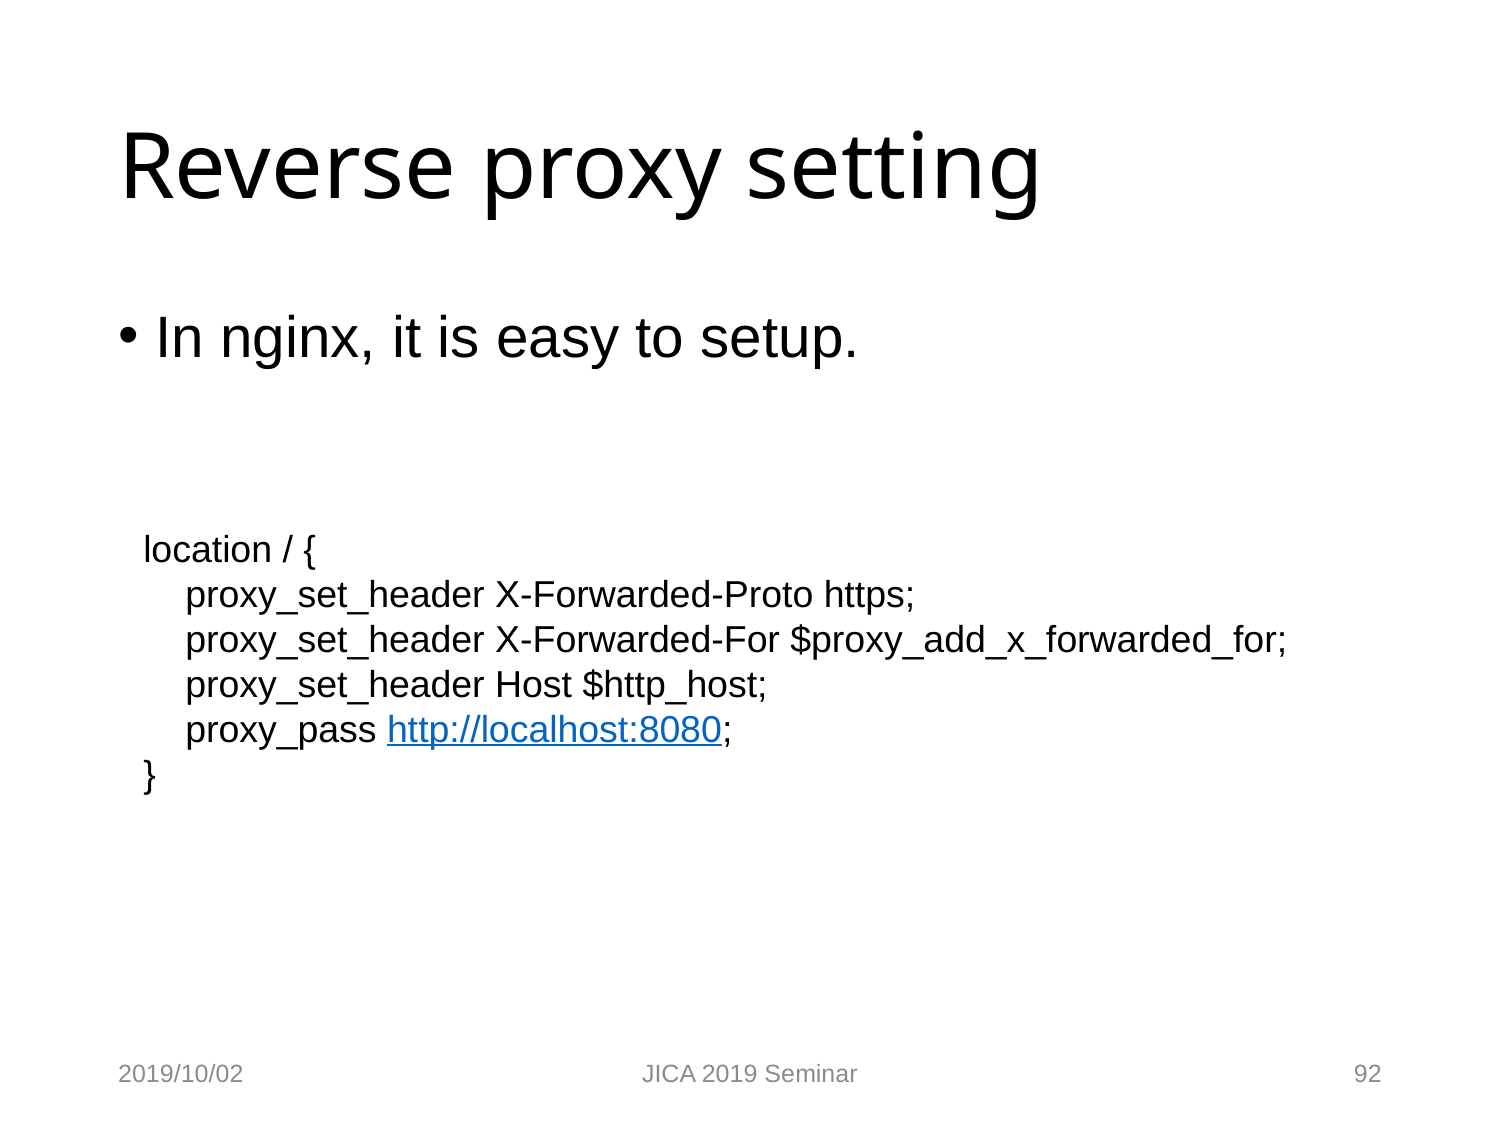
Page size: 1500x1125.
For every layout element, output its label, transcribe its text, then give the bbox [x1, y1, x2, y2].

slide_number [103, 1042, 441, 1103]
list In nginx, it is easy to setup. [103, 299, 1397, 428]
footer JICA 2019 Seminar [496, 1042, 1004, 1103]
title Reverse proxy setting [103, 59, 1397, 278]
slide_number 92 [1059, 1042, 1397, 1103]
text_box location / { proxy_set_header X-Forwarded-Proto https; proxy_set_header X-Forwarded-For $proxy_add_x_forwarded_for; proxy_set_header Host $http_host; proxy_pass http://localhost:8080; } [128, 517, 1372, 803]
